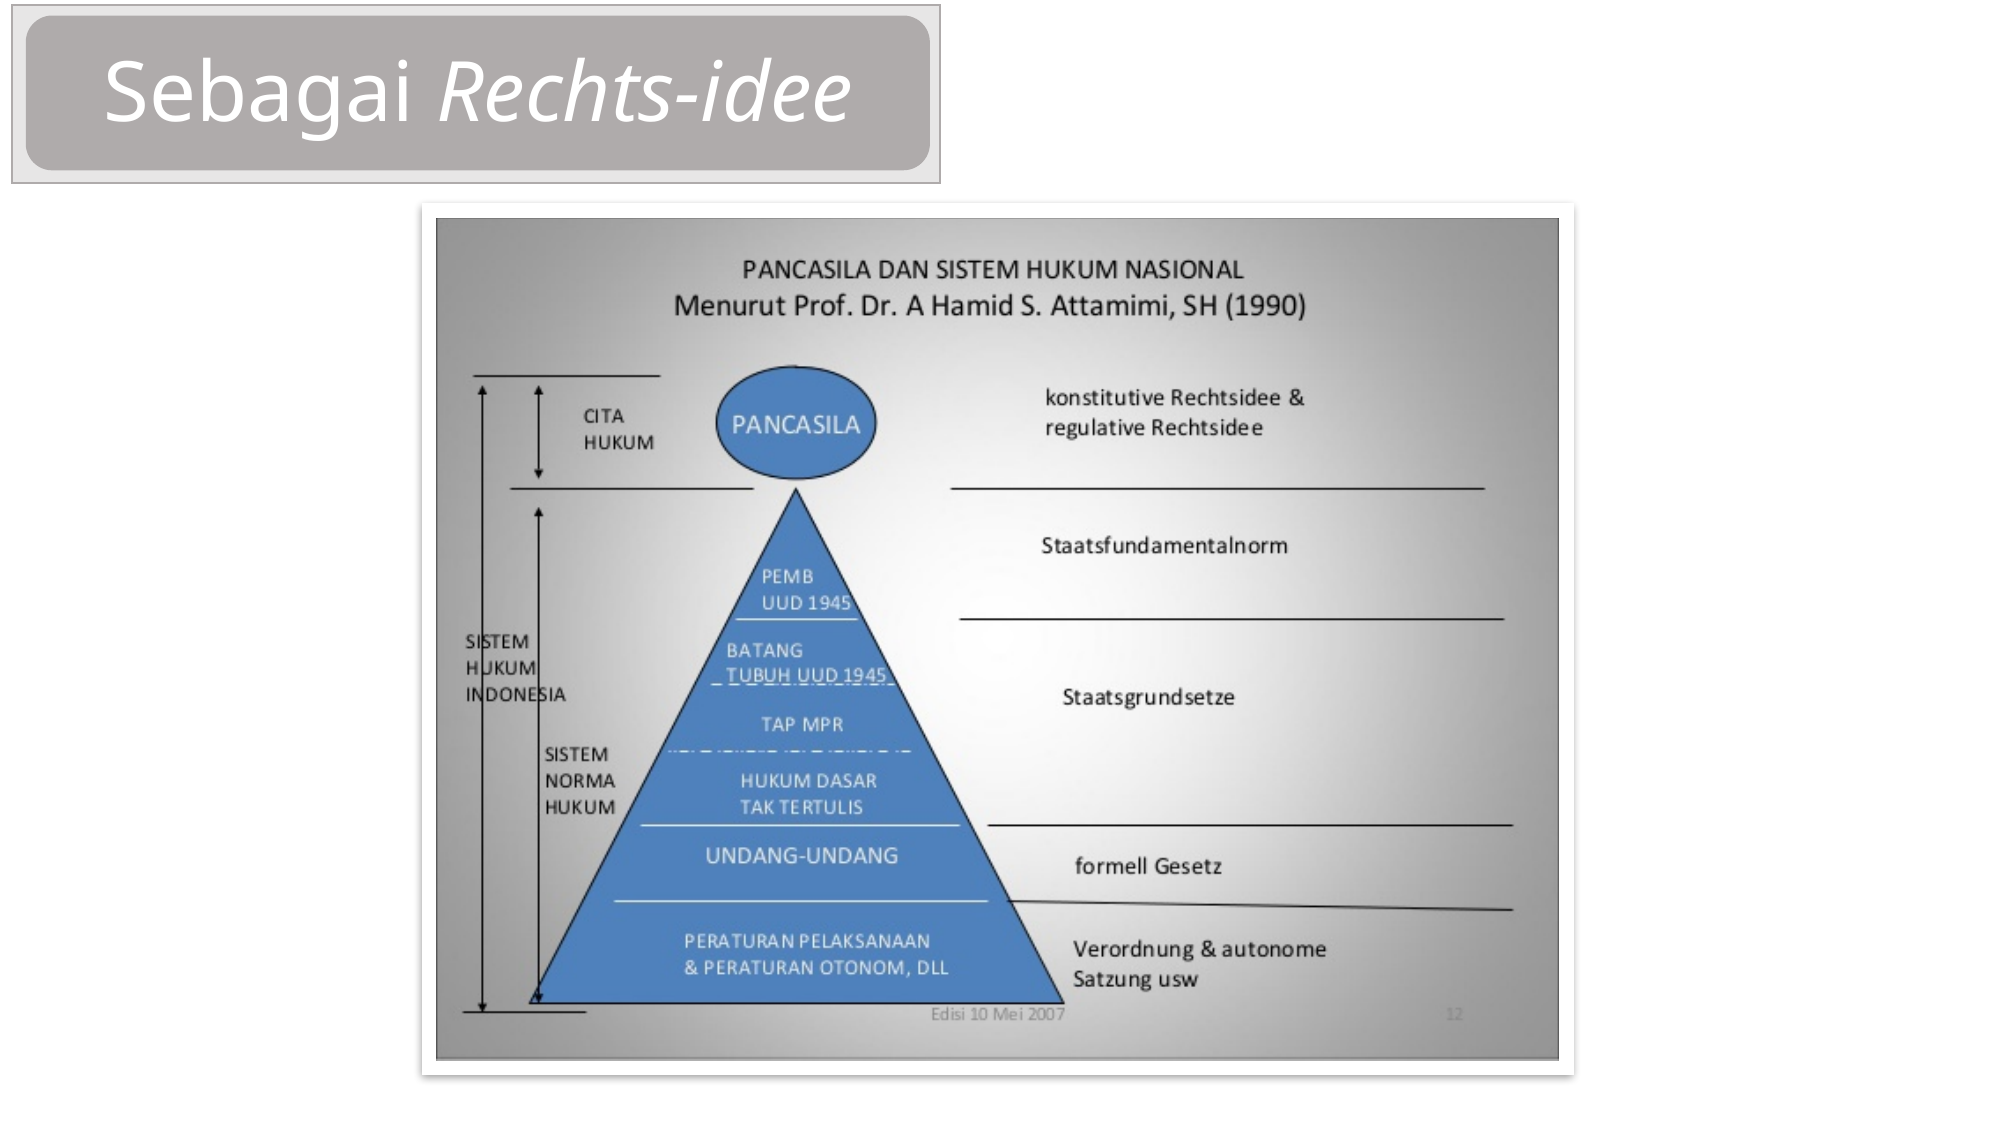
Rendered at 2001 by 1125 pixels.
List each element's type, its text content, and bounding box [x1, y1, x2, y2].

text_box [11, 4, 941, 184]
title Sebagai Rechts-idee [38, 27, 920, 161]
text_box [25, 15, 930, 171]
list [436, 217, 1560, 1061]
